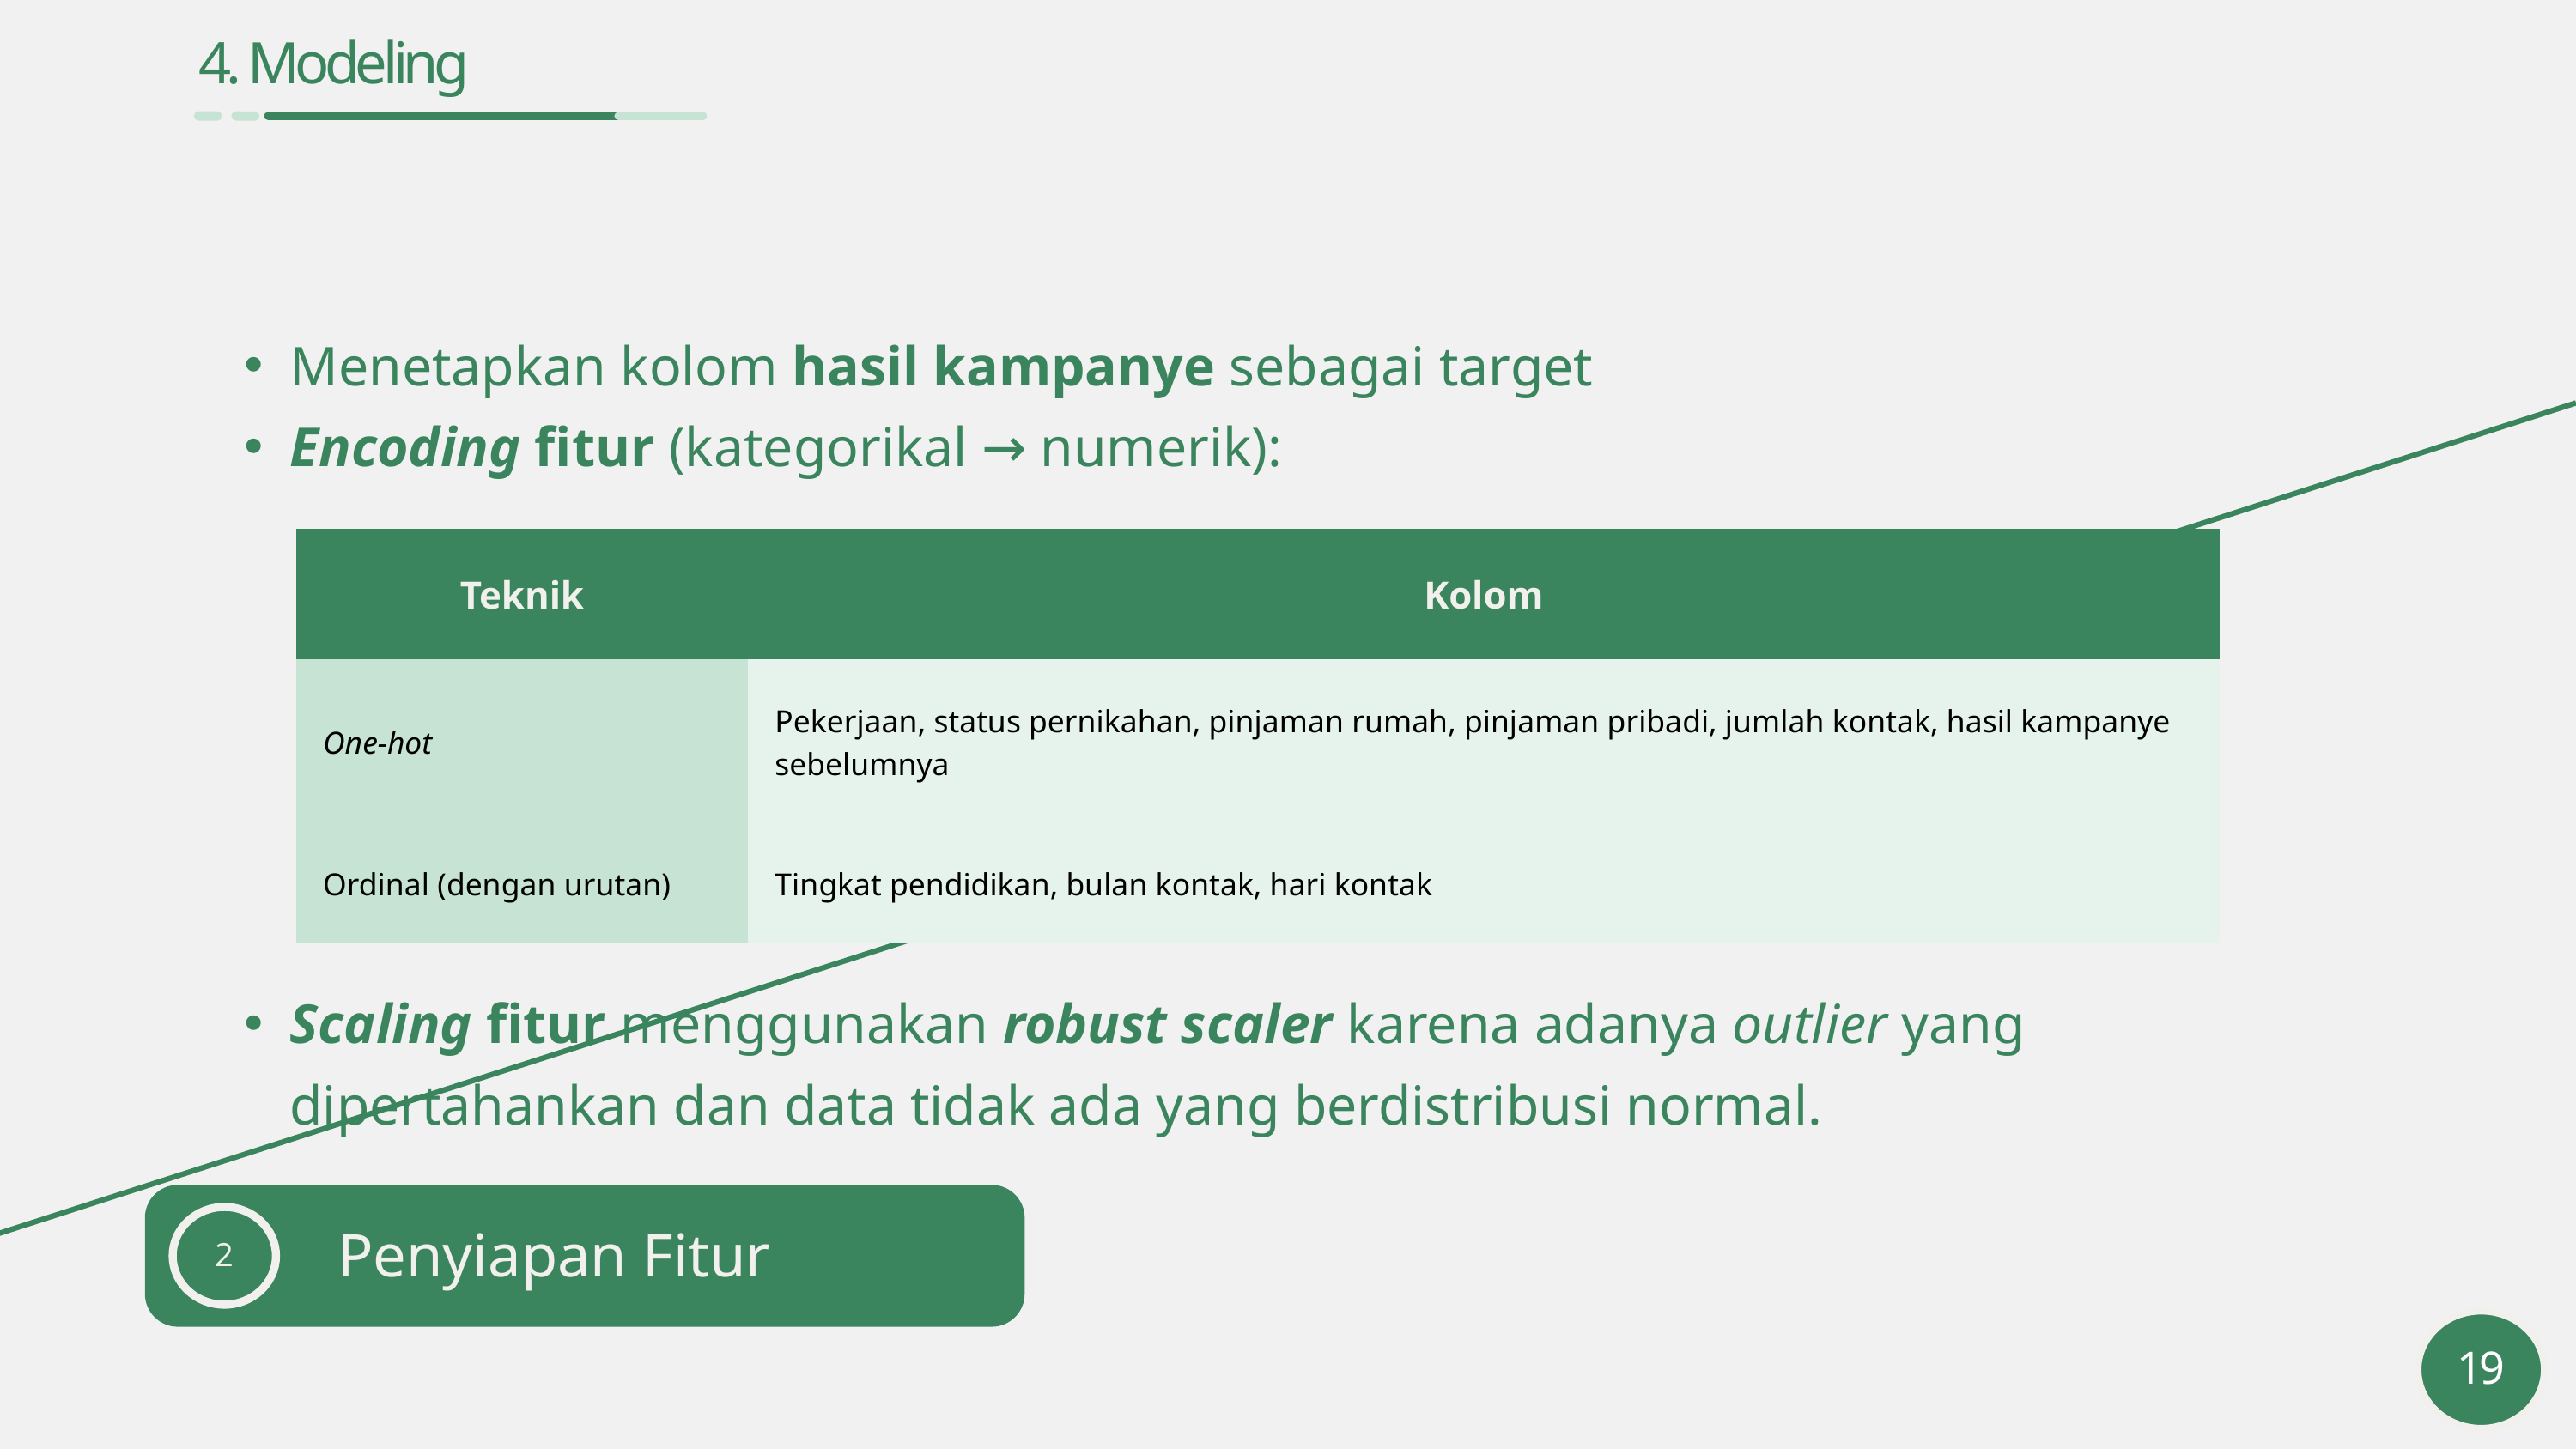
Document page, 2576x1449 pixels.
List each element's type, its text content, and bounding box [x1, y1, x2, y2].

text_box 4. Modeling [198, 39, 726, 95]
table_header Teknik [296, 529, 748, 659]
table_header Kolom [748, 529, 2220, 659]
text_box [144, 1185, 1025, 1327]
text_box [2417, 1311, 2545, 1429]
text_box Menetapkan kolom hasil kampanye sebagai target Encoding fitur (kategorikal → numerik): [198, 315, 2220, 559]
text_box Scaling fitur menggunakan robust scaler karena adanya outlier yang dipertahankan dan data tidak ada yang berdistribusi normal. [198, 973, 2220, 1136]
table_cell One-hot [296, 659, 748, 825]
table_cell Ordinal (dengan urutan) [296, 825, 748, 943]
table_cell Tingkat pendidikan, bulan kontak, hari kontak [748, 825, 2220, 943]
table_cell Pekerjaan, status pernikahan, pinjaman rumah, pinjaman pribadi, jumlah kontak, hasil kampanye sebelumnya [748, 659, 2220, 825]
